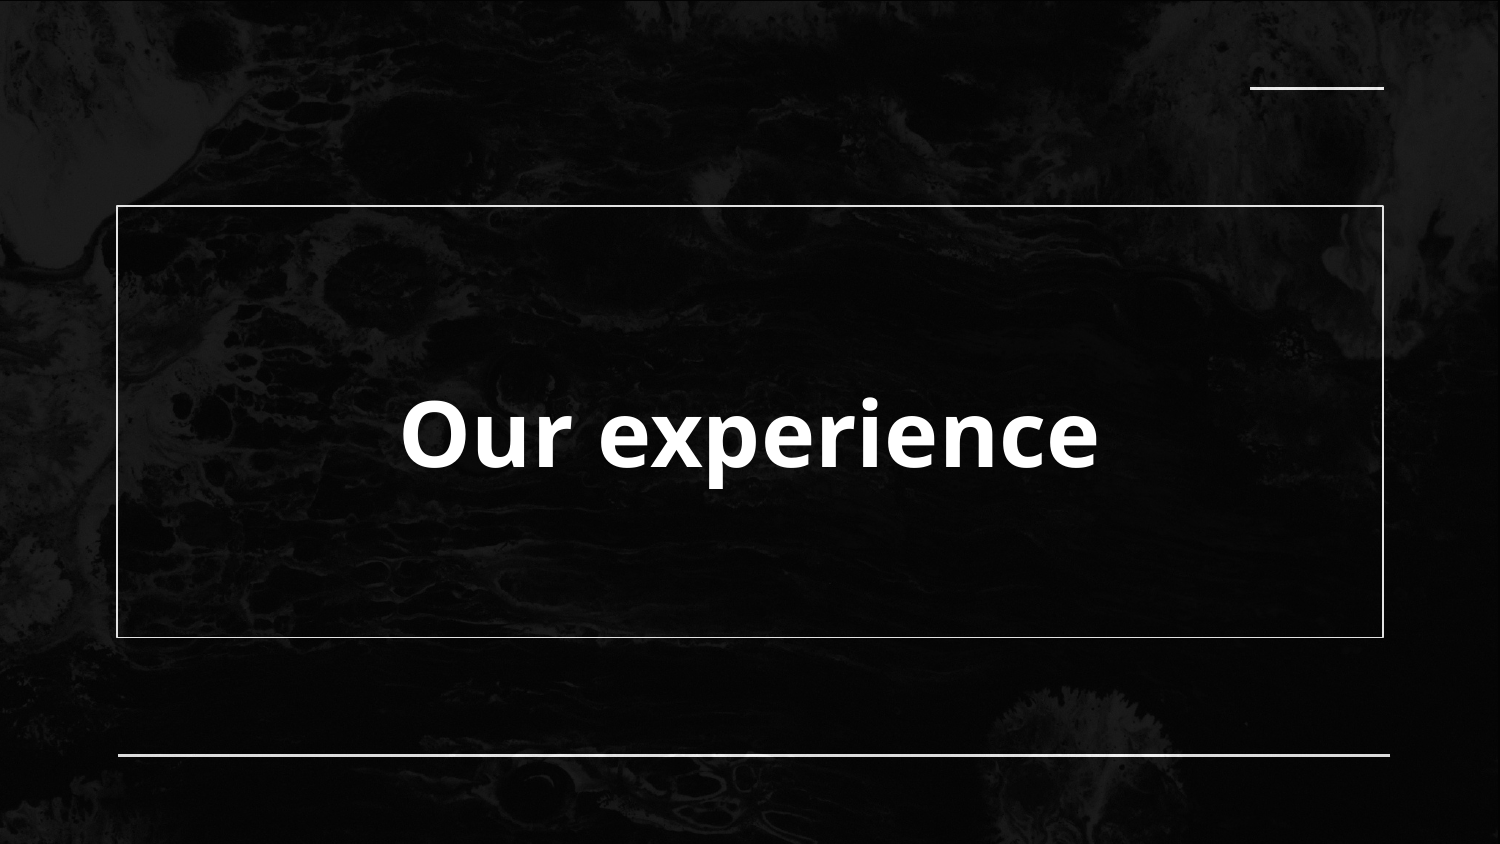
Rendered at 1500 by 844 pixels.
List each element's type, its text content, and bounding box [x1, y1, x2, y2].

subtitle Our experience [241, 360, 1259, 435]
